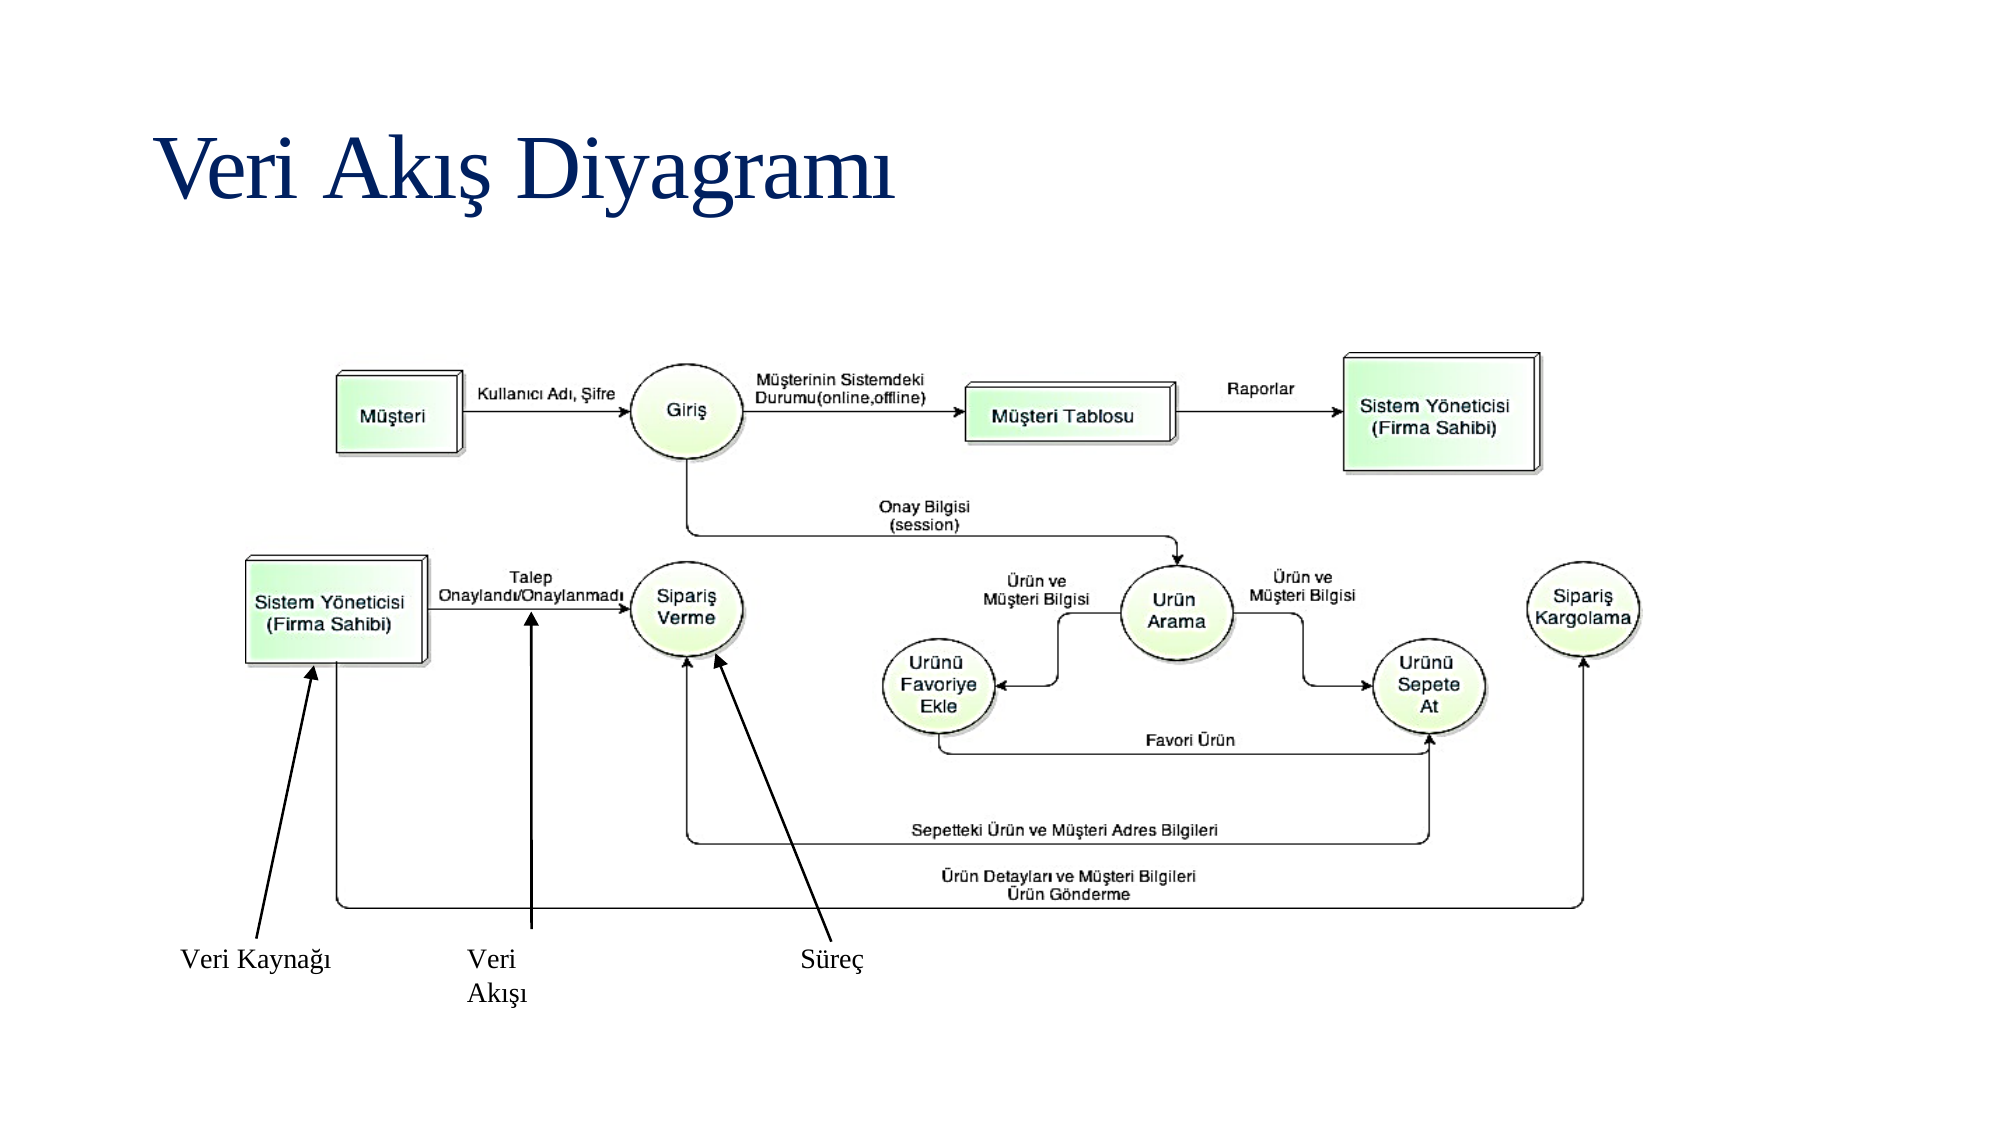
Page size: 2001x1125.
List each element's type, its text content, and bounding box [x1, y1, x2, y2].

text_box Süreç [798, 943, 867, 975]
text_box Veri Akışı [464, 943, 583, 1009]
title Veri Akış Diyagramı [137, 59, 1863, 278]
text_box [245, 352, 1643, 943]
text_box Veri Kaynağı [177, 938, 333, 975]
